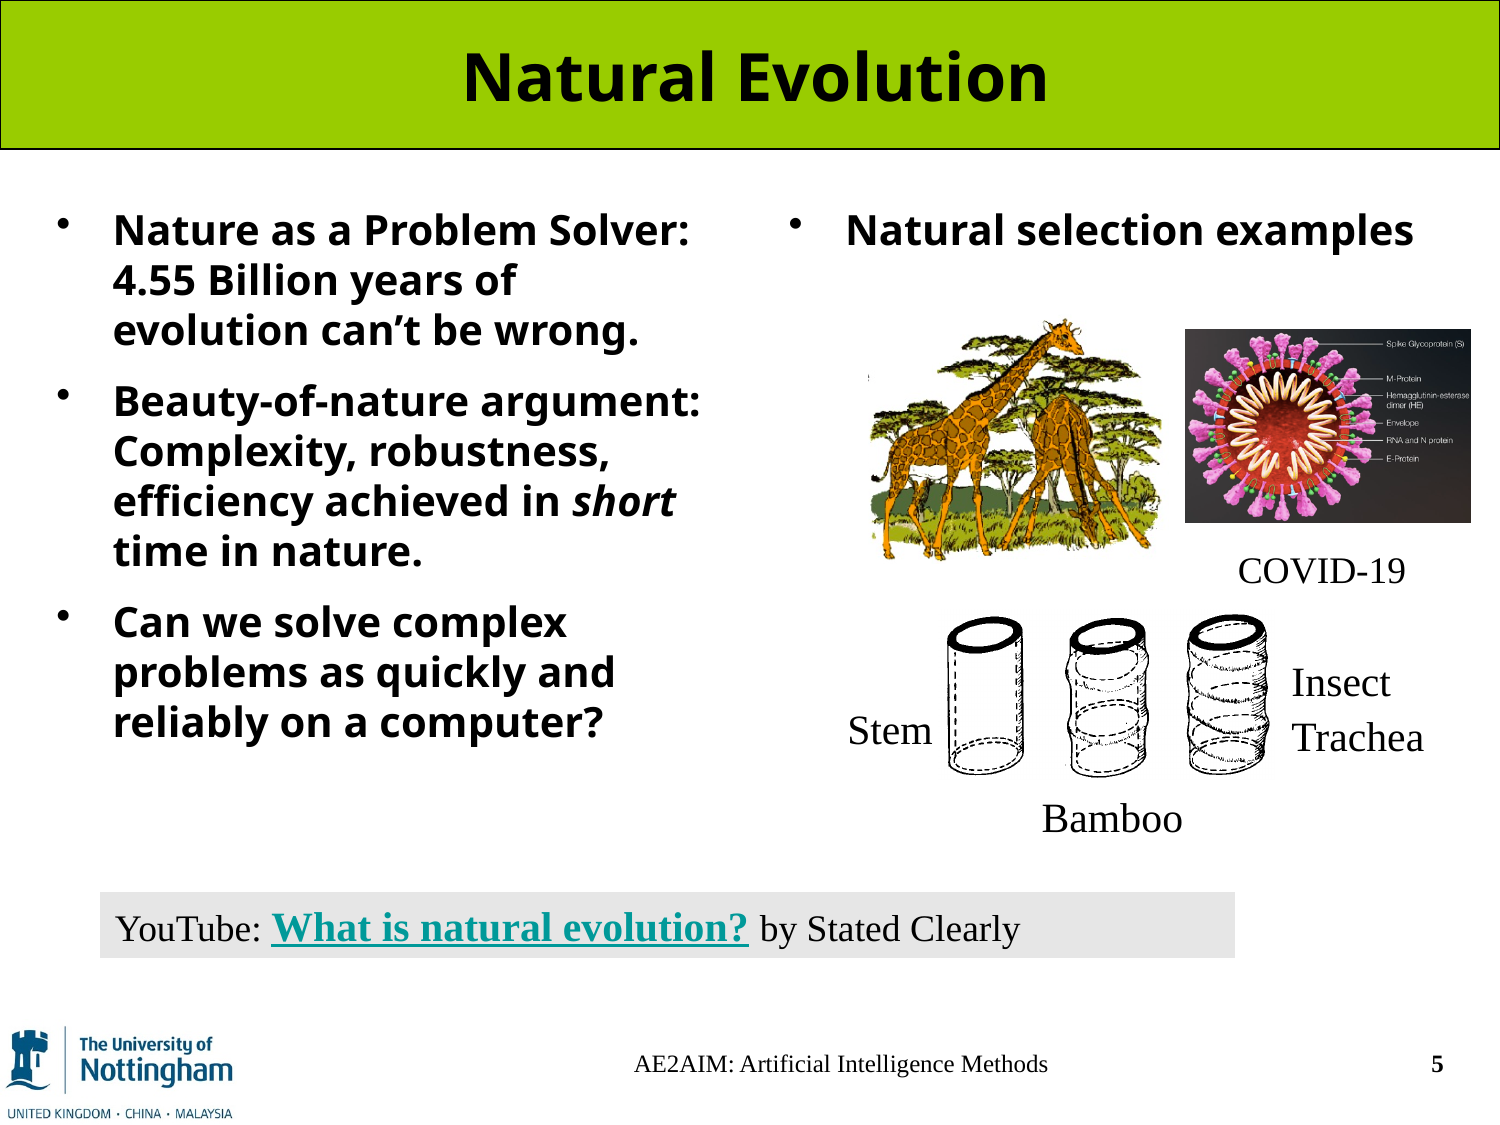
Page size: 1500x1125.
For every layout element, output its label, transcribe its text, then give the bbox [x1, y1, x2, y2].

picture [867, 314, 1169, 564]
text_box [832, 609, 1471, 847]
picture [0, 1019, 237, 1125]
list Nature as a Problem Solver: 4.55 Billion years of evolution can’t be wrong. Beauty-of-nature argument: Complexity, robustness, efficiency achieved in short time in nature. Can we solve complex problems as quickly and reliably on a computer? [41, 196, 719, 988]
picture [1185, 329, 1471, 523]
title Natural Evolution [41, 11, 1471, 138]
text_box YouTube: What is natural evolution? by Stated Clearly [100, 892, 1235, 958]
slide_number 5 [1293, 1039, 1460, 1118]
text_box COVID-19 [1223, 538, 1459, 599]
list Natural selection examples [773, 196, 1461, 987]
footer AE2AIM: Artificial Intelligence Methods [430, 1039, 1259, 1118]
